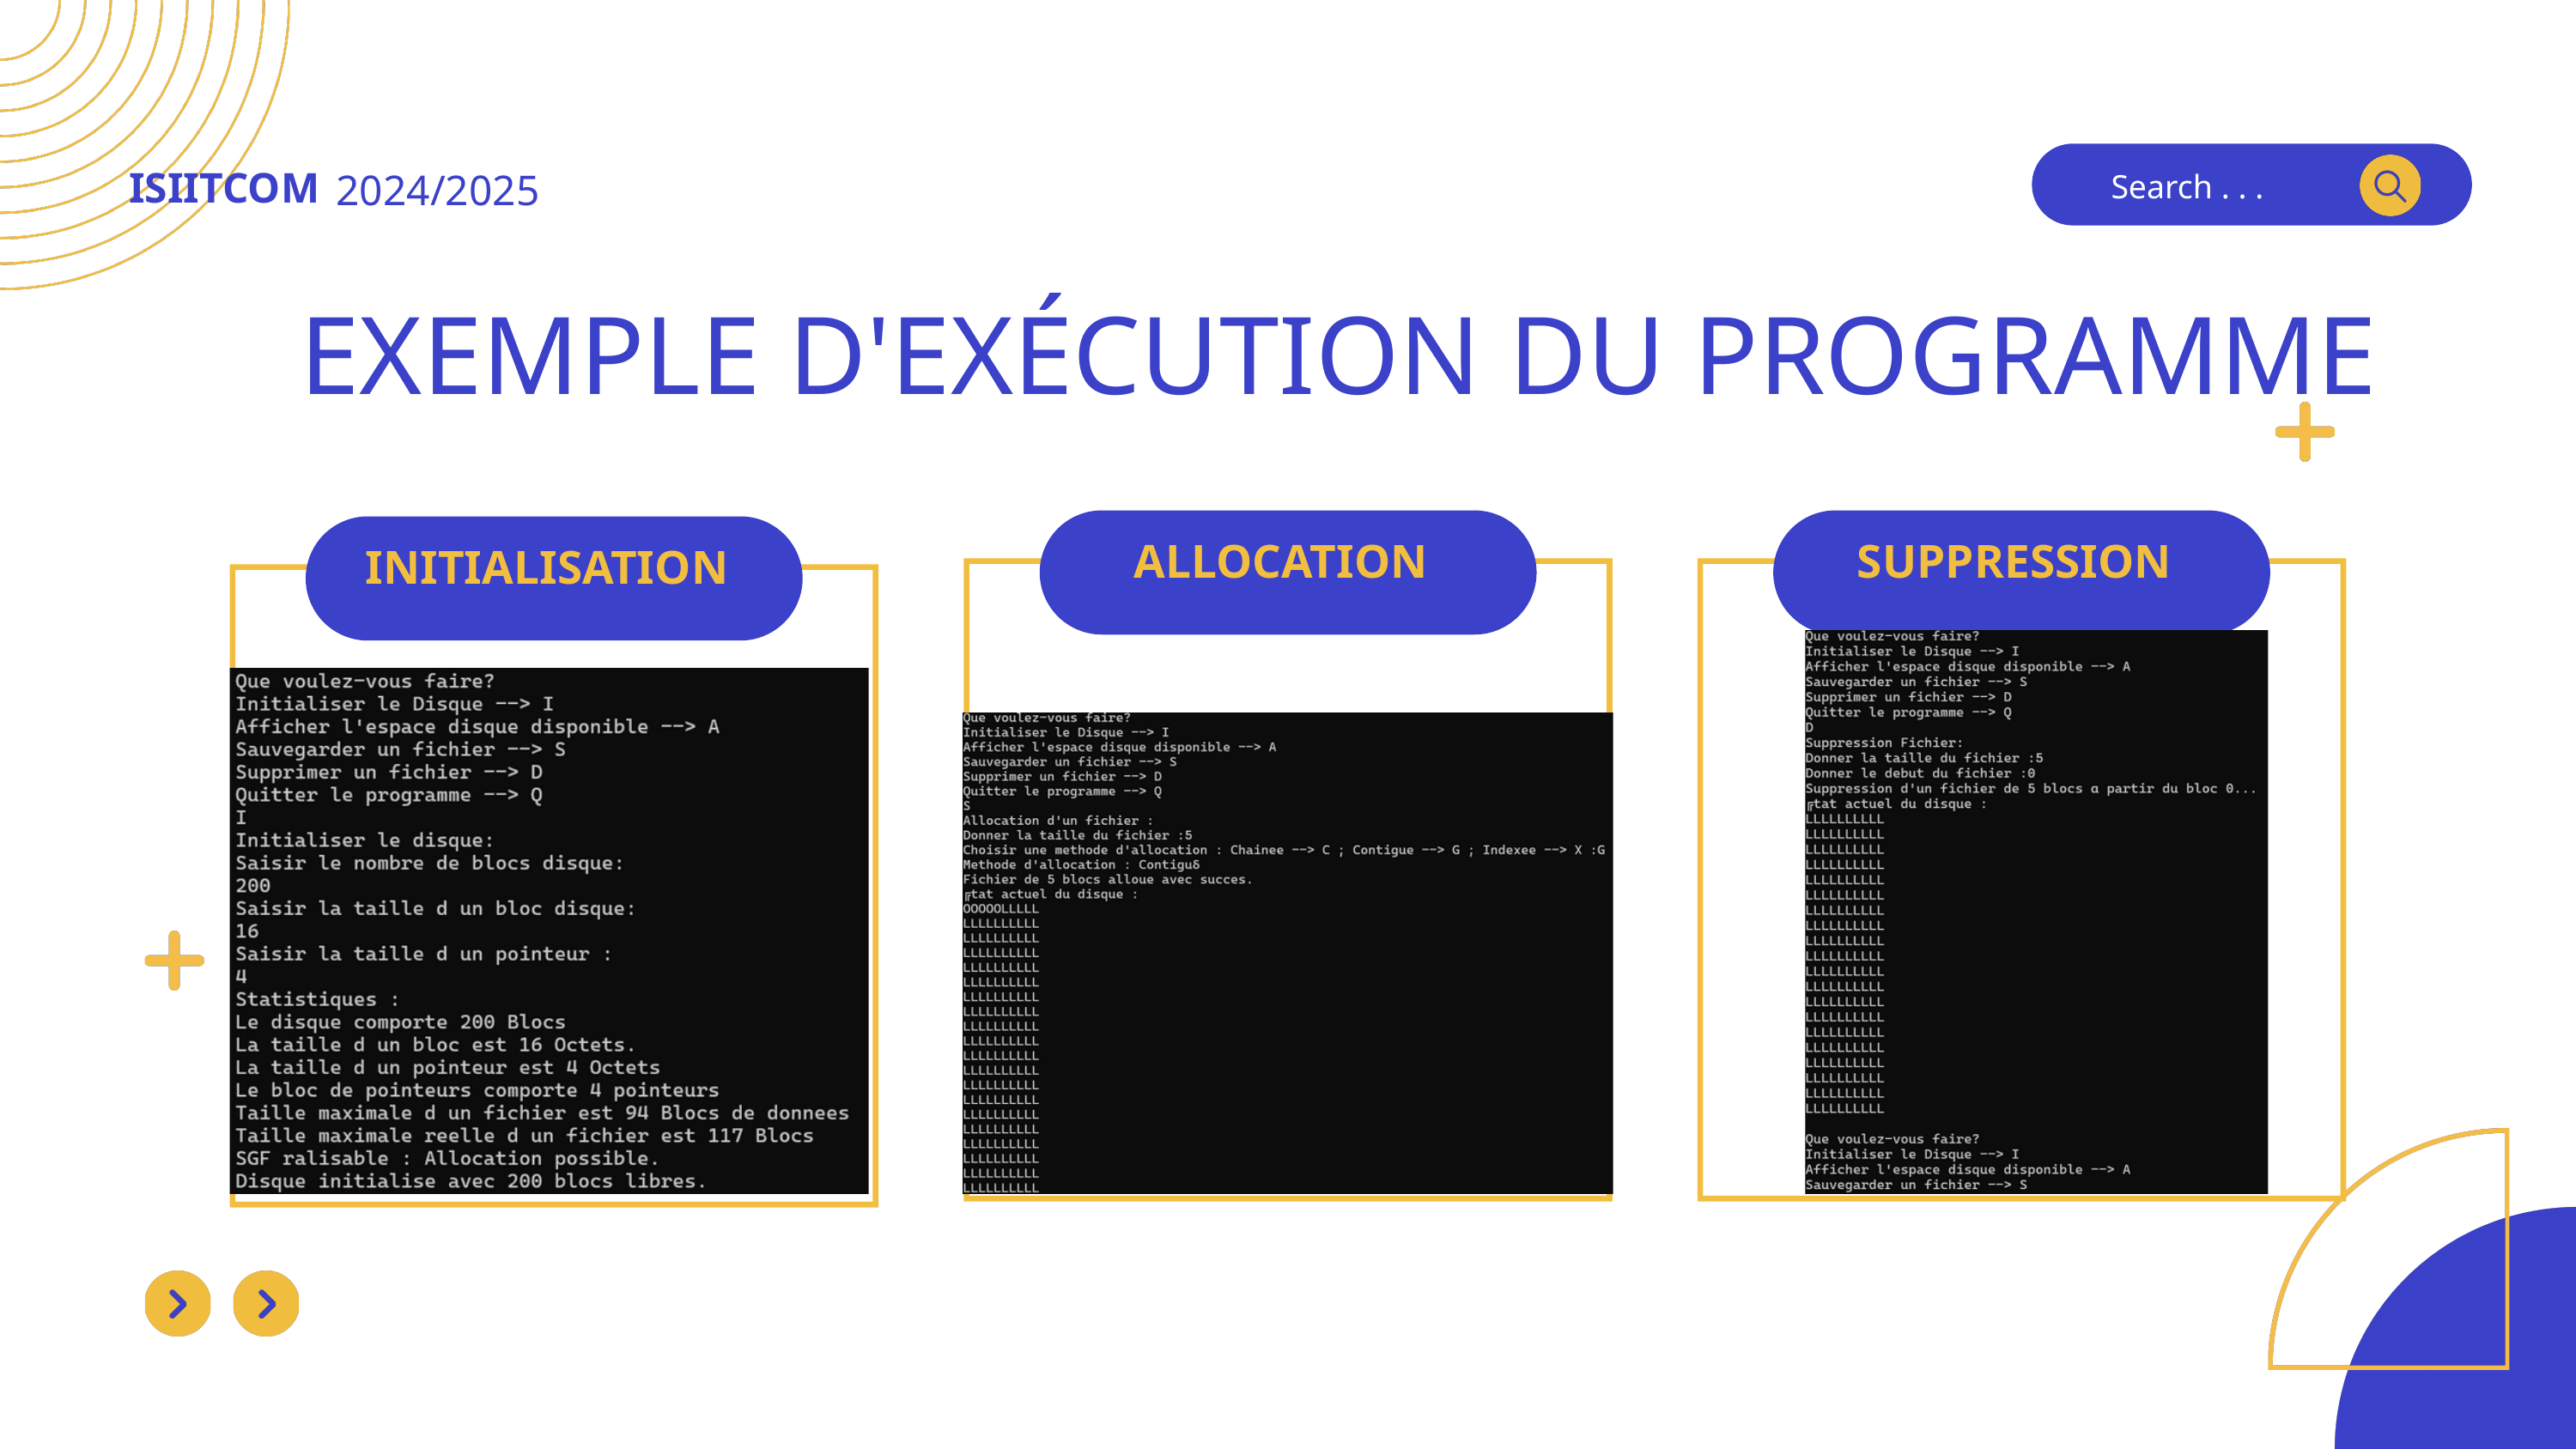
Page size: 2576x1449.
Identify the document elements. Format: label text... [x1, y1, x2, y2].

text_box INITIALISATION [291, 529, 301, 562]
text_box [2268, 1128, 2510, 1370]
text_box EXEMPLE D'EXÉCUTION DU PROGRAMME [275, 297, 2432, 416]
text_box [229, 564, 879, 1208]
text_box [0, 0, 290, 290]
text_box 2024/2025 [336, 156, 574, 215]
text_box SUPPRESSION [1759, 523, 1768, 556]
text_box Search . . . [2111, 166, 2291, 205]
text_box [144, 931, 204, 991]
text_box [2360, 155, 2421, 216]
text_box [1697, 558, 2347, 1202]
text_box [2335, 1207, 2576, 1449]
text_box [169, 1289, 187, 1319]
text_box [233, 1270, 300, 1337]
text_box ISIITCOM [112, 154, 320, 212]
text_box ALLOCATION [1024, 523, 1035, 556]
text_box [1039, 510, 1537, 635]
text_box [144, 1270, 211, 1337]
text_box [305, 516, 803, 641]
text_box [258, 1289, 276, 1319]
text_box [1772, 510, 2271, 635]
text_box [2373, 169, 2407, 203]
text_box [963, 558, 1613, 1202]
text_box [2275, 416, 2336, 462]
